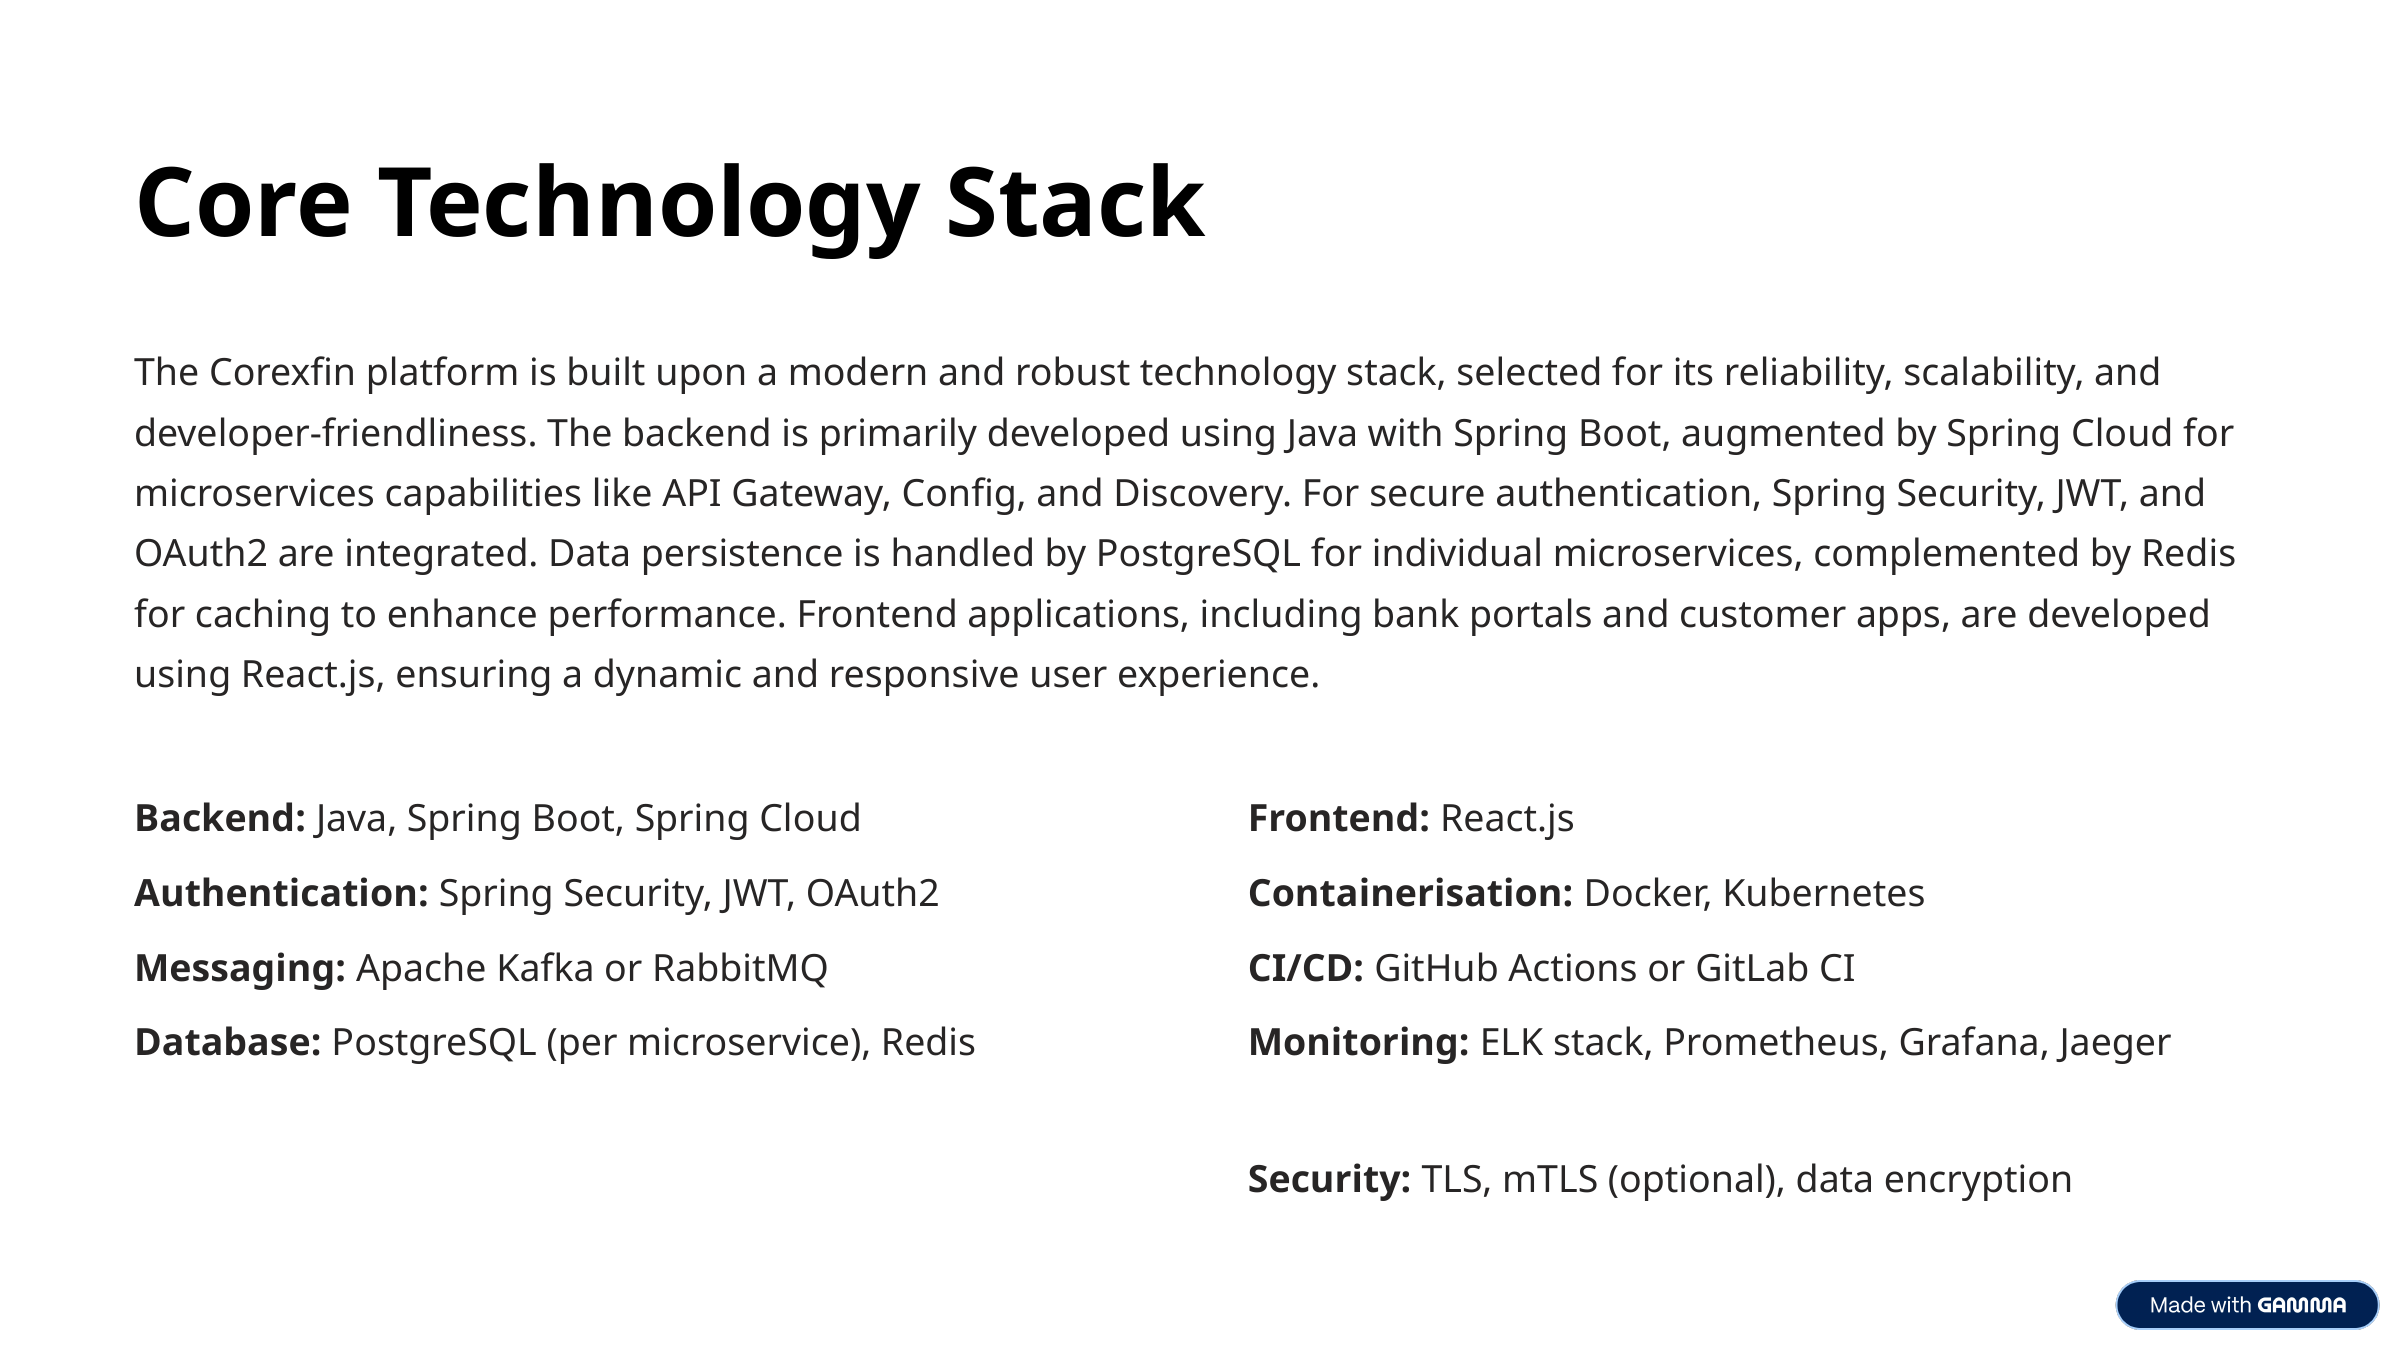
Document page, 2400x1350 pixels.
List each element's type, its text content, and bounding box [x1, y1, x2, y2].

text_box Monitoring: ELK stack, Prometheus, Grafana, Jaeger [1248, 1002, 2267, 1126]
text_box CI/CD: GitHub Actions or GitLab CI [1248, 928, 2267, 990]
text_box Backend: Java, Spring Boot, Spring Cloud [134, 778, 1154, 840]
picture [2106, 1271, 2389, 1339]
text_box Frontend: React.js [1248, 778, 2267, 840]
text_box Database: PostgreSQL (per microservice), Redis [134, 1002, 1154, 1065]
text_box Core Technology Stack [134, 136, 1221, 256]
text_box The Corexfin platform is built upon a modern and robust technology stack, selected for its reliability, scalability, and developer-friendliness. The backend is primarily developed using Java with Spring Boot, augmented by Spring Cloud for microservices capabilities like API Gateway, Config, and Discovery. For secure authentication, Spring Security, JWT, and OAuth2 are integrated. Data persistence is handled by PostgreSQL for individual microservices, complemented by Redis for caching to enhance performance. Frontend applications, including bank portals and customer apps, are developed using React.js, ensuring a dynamic and responsive user experience. [134, 332, 2266, 701]
text_box Security: TLS, mTLS (optional), data encryption [1248, 1139, 2267, 1201]
text_box Containerisation: Docker, Kubernetes [1248, 853, 2267, 915]
text_box Authentication: Spring Security, JWT, OAuth2 [134, 853, 1154, 915]
text_box Messaging: Apache Kafka or RabbitMQ [134, 928, 1154, 990]
